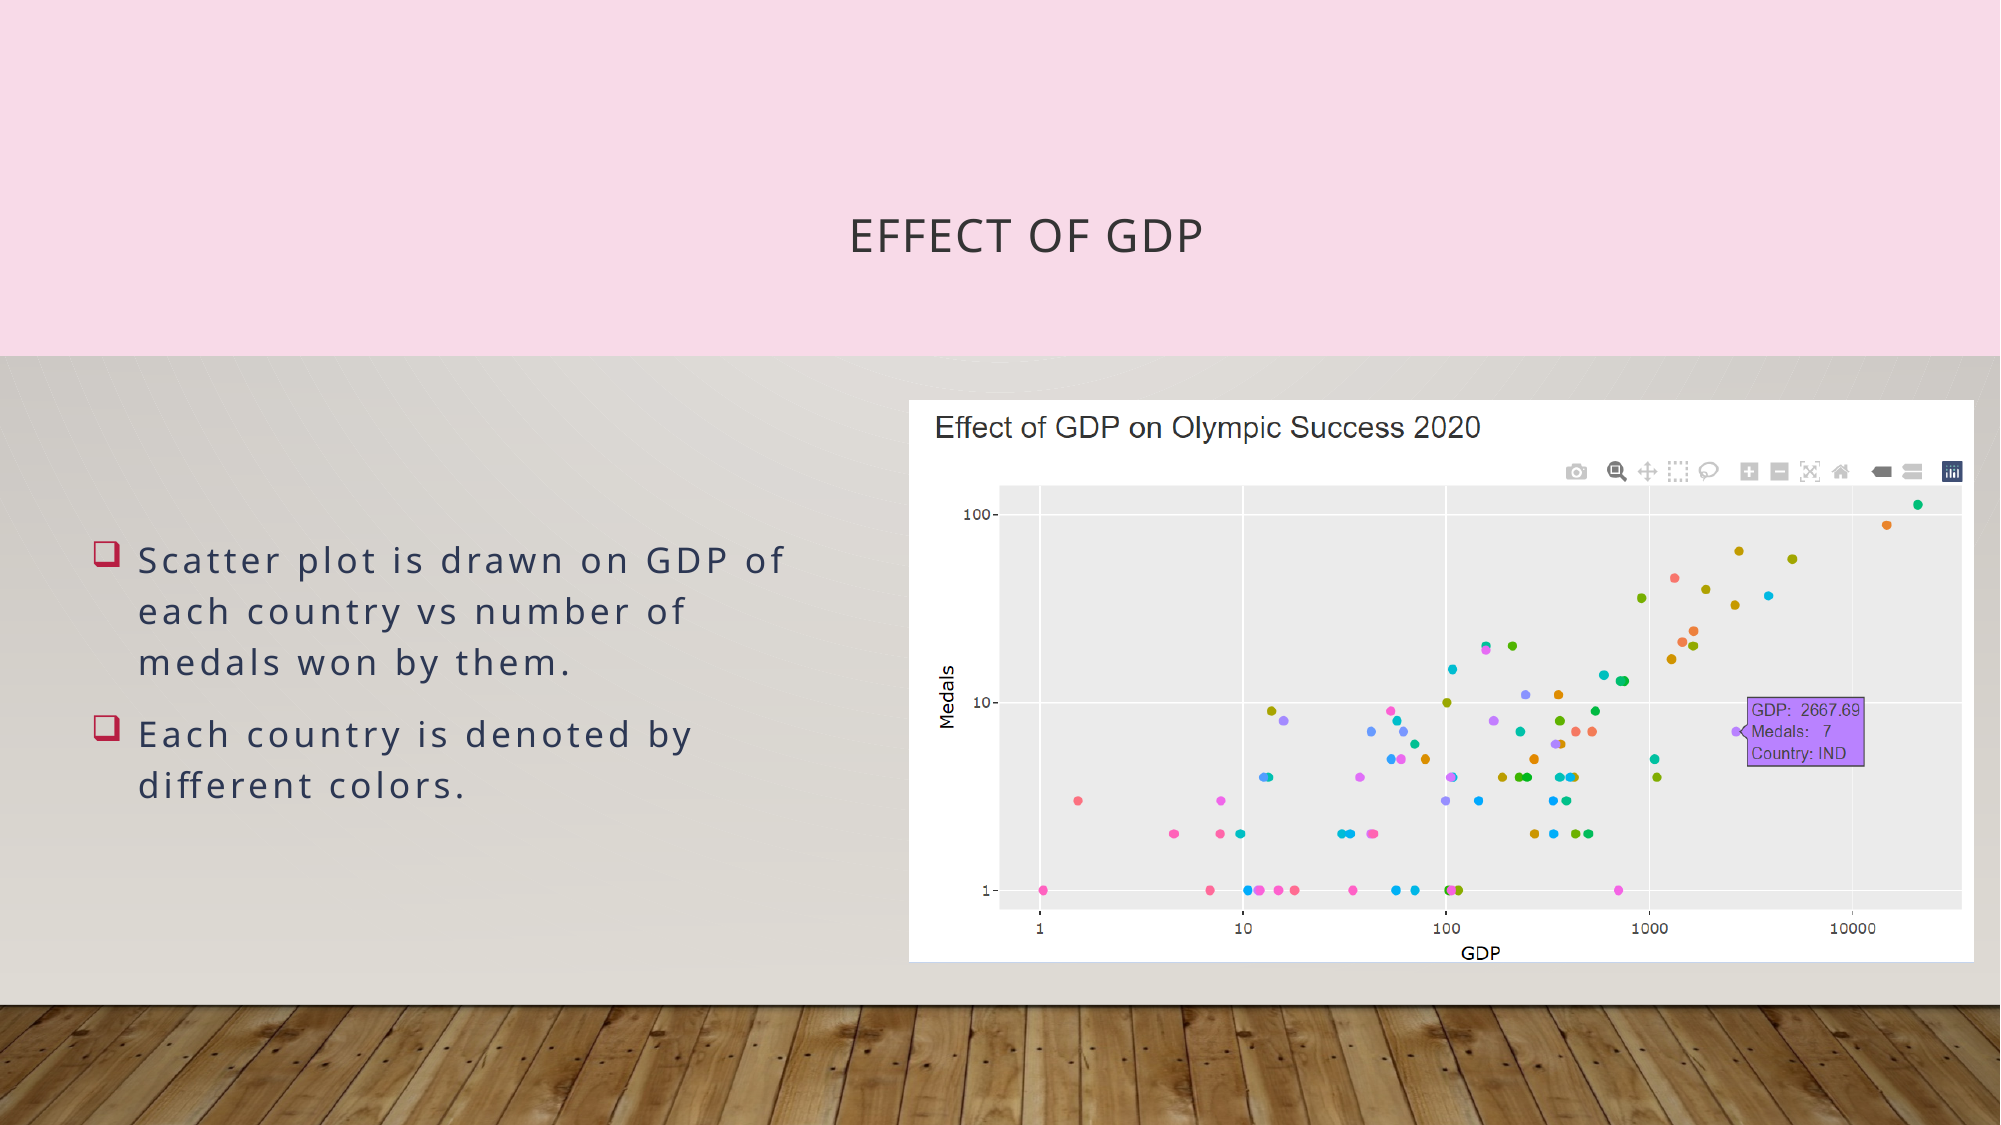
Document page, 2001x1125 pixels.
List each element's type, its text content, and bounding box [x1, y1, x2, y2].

picture [0, 1005, 2000, 1125]
list Scatter plot is drawn on GDP of each country vs number of medals won by them. Each country is denoted by different colors. [76, 522, 856, 842]
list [908, 400, 1974, 964]
list EFFECT OF GDP [715, 165, 1338, 293]
